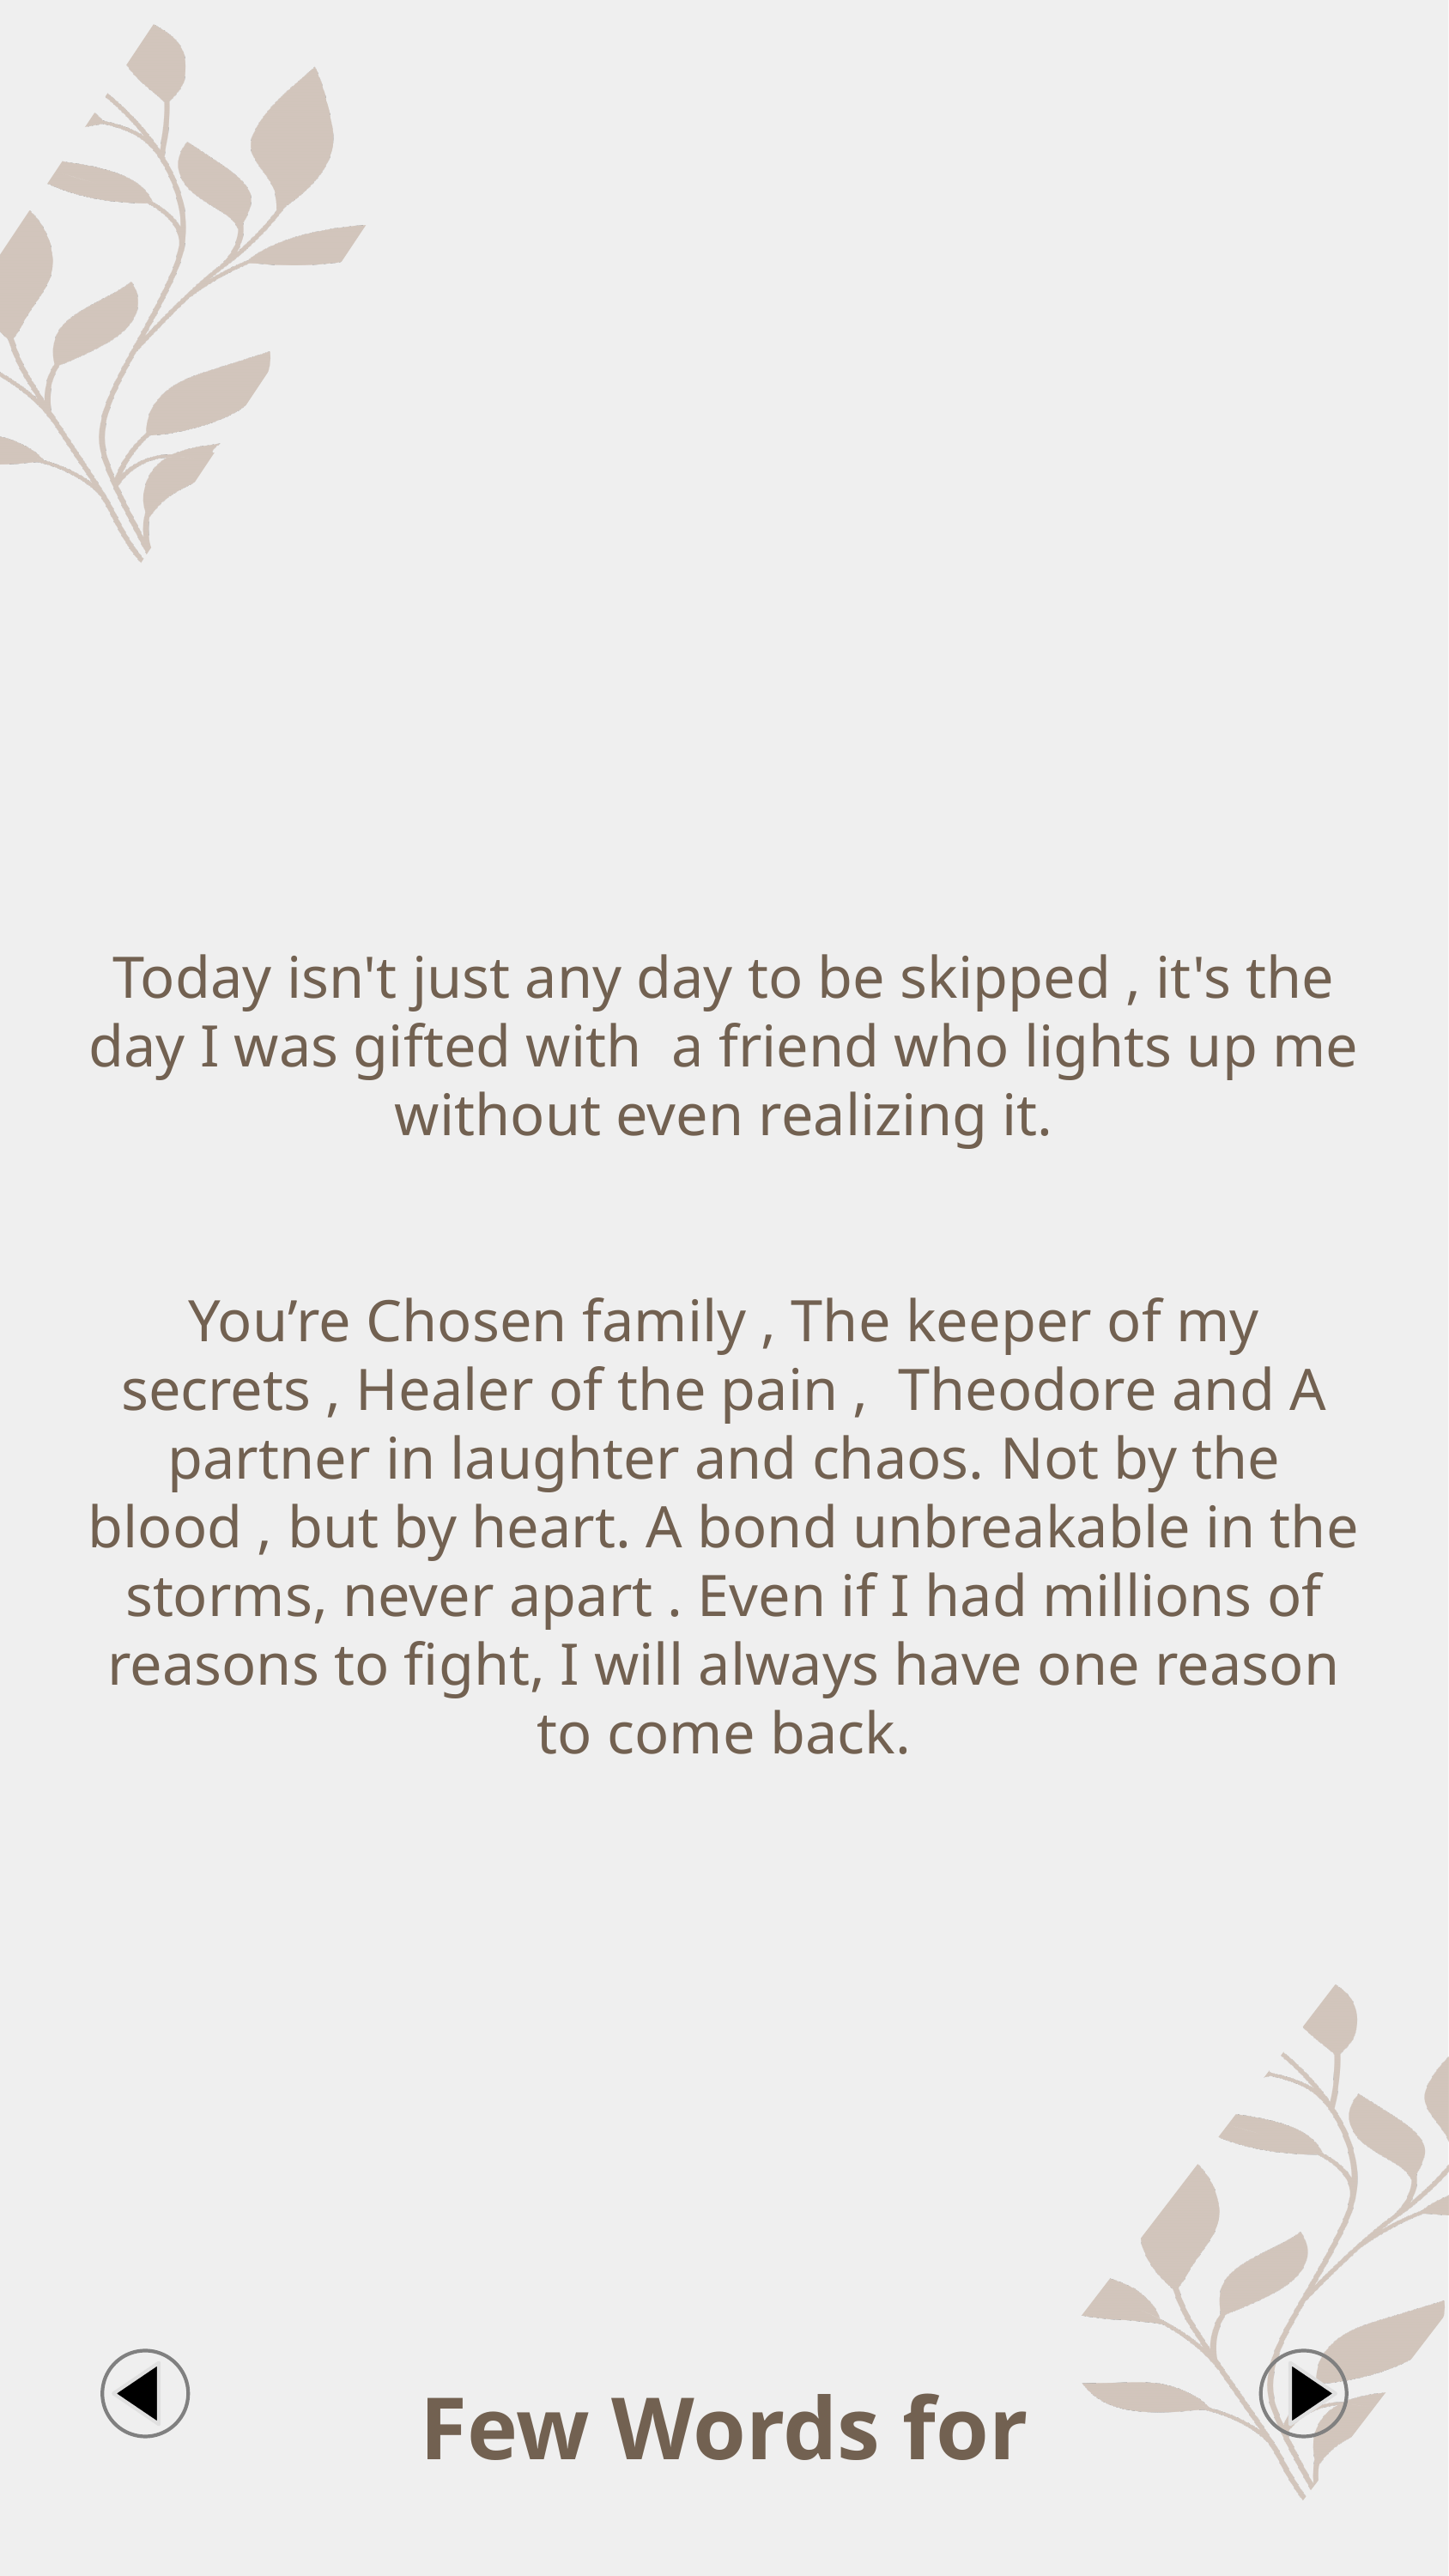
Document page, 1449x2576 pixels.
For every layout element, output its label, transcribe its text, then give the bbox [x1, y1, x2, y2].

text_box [102, 2350, 189, 2437]
text_box Today isn't just any day to be skipped , it's the day I was gifted with a friend who lights up me without even realizing it. You’re Chosen family , The keeper of my secrets , Healer of the pain , Theodore and A partner in laughter and chaos. Not by the blood , but by heart. A bond unbreakable in the storms, never apart . Even if I had millions of reasons to fight, I will always have one reason to come back. [75, 934, 1373, 1771]
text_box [1260, 2350, 1347, 2437]
text_box Few Words for You [400, 2279, 1048, 2576]
text_box [0, 0, 424, 661]
text_box [1048, 1932, 1449, 2576]
